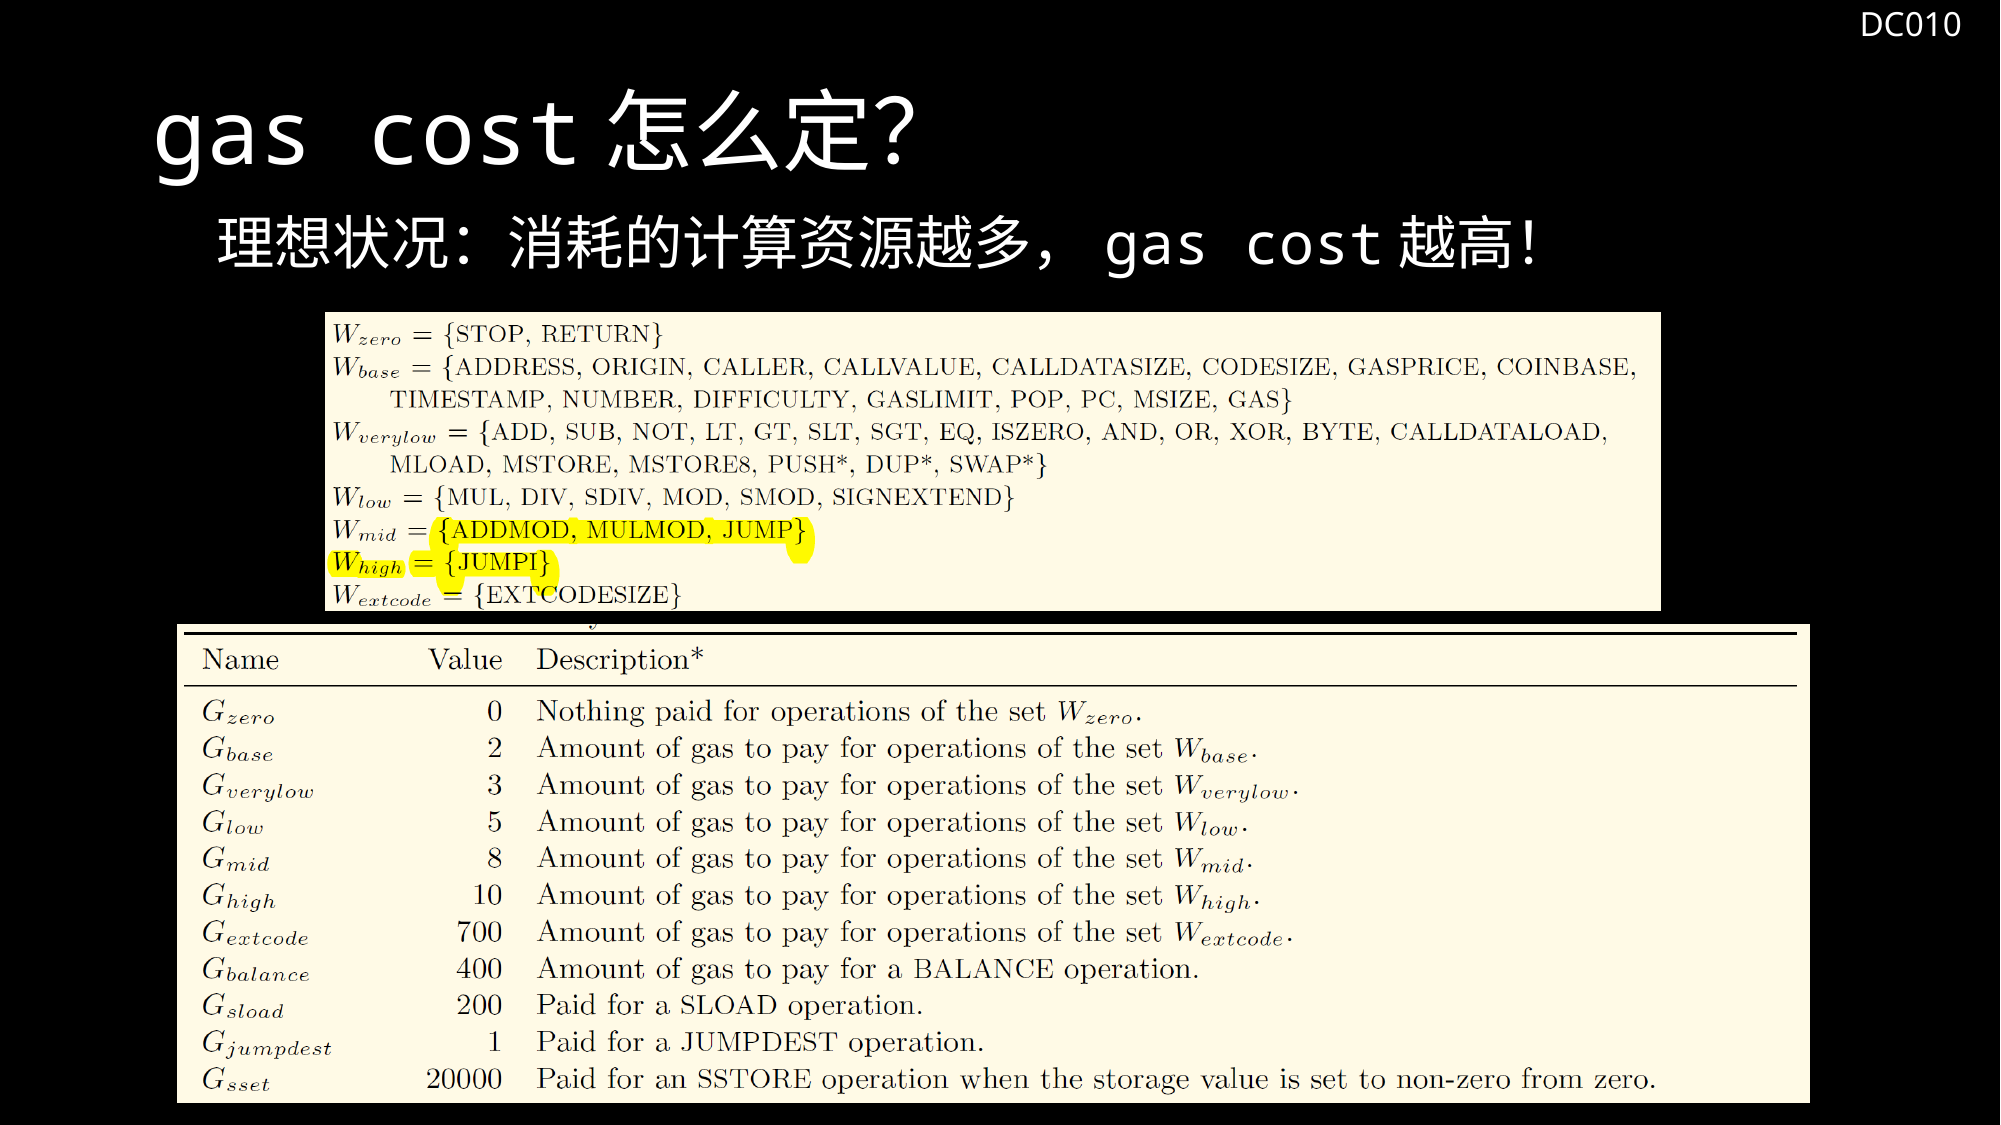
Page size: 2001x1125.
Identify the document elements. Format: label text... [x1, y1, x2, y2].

text_box DC010 [1844, 0, 2000, 74]
picture [177, 624, 1810, 1103]
picture [325, 312, 1661, 611]
title gas cost怎么定？ [137, 59, 1863, 211]
text_box 理想状况：消耗的计算资源越多，gas cost越高！ [201, 198, 1588, 284]
